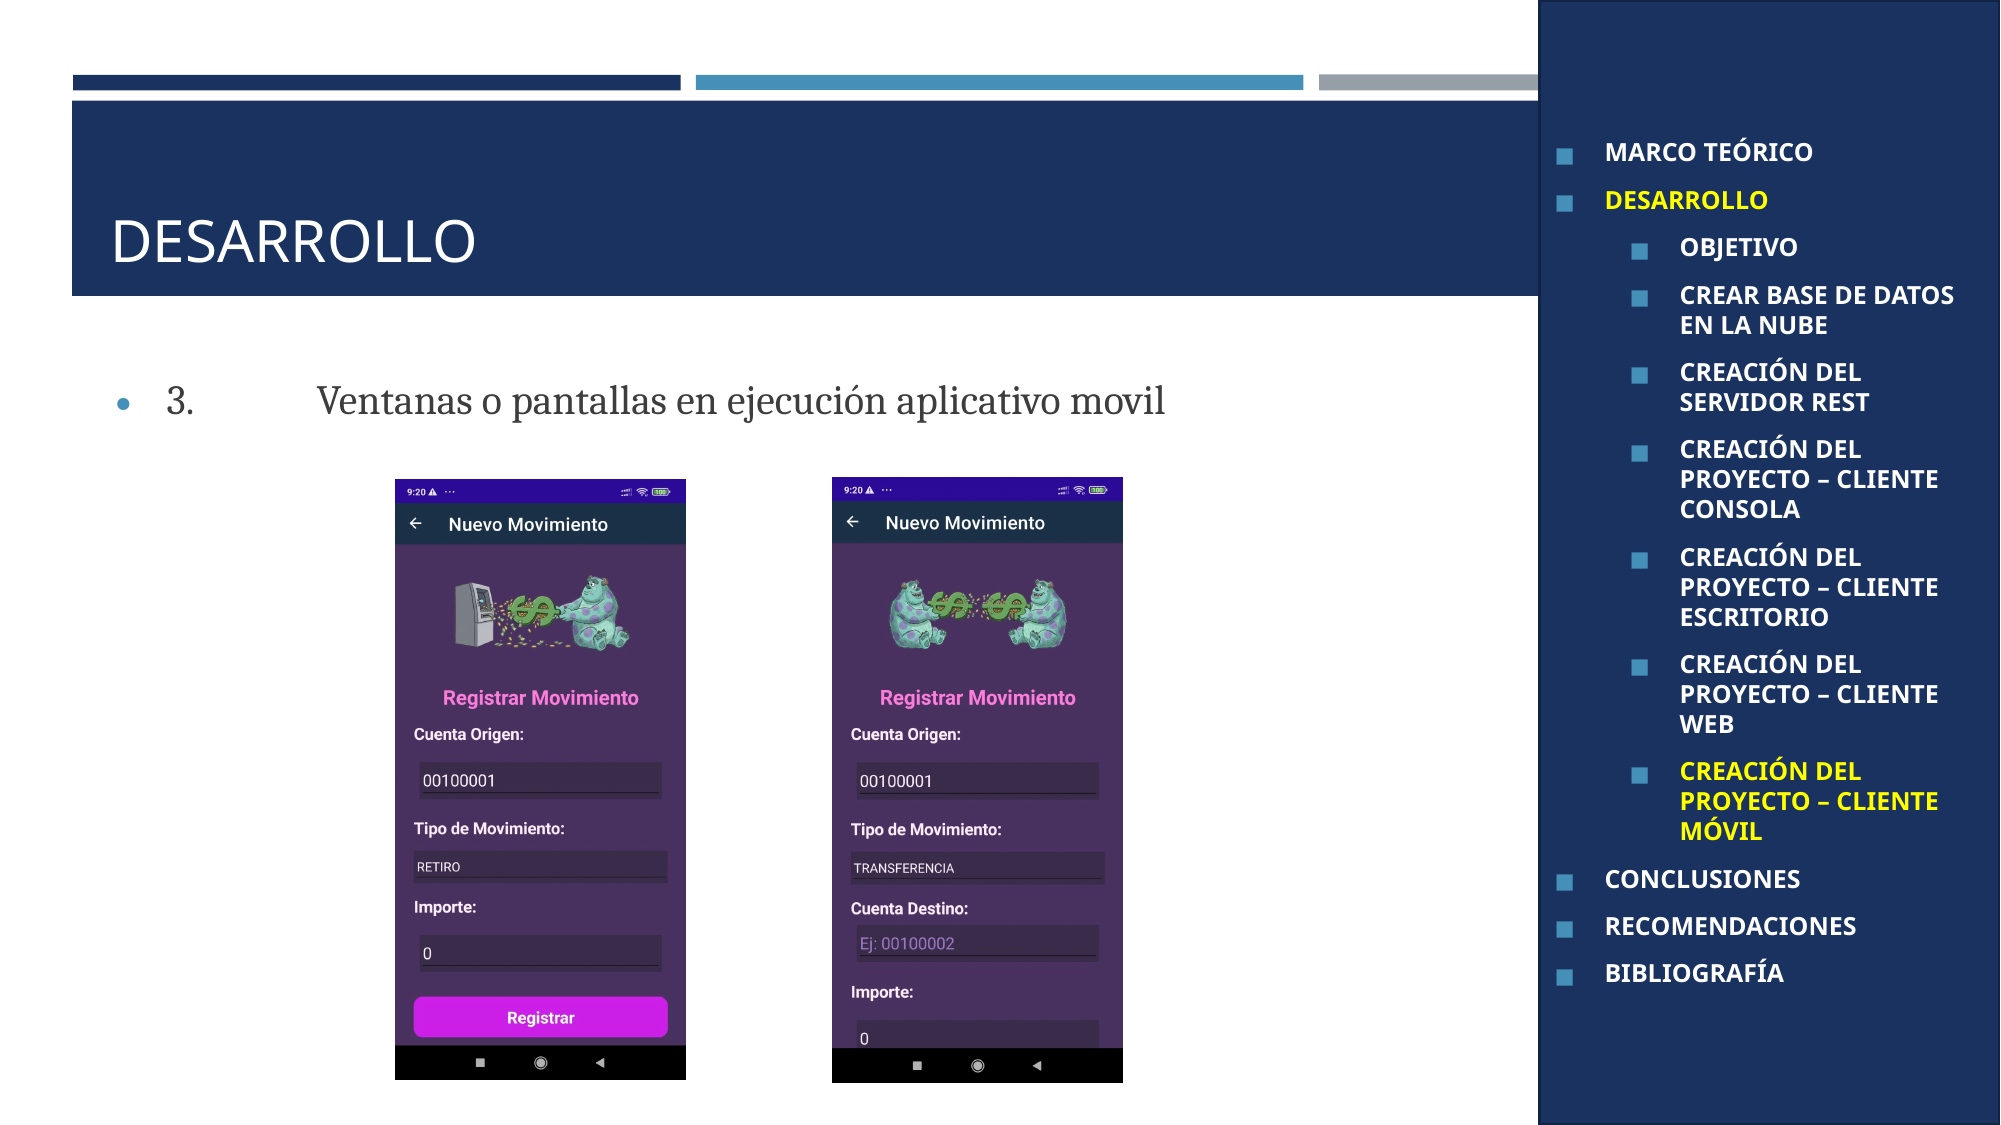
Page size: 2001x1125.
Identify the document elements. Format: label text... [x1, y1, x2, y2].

picture [831, 477, 1123, 1083]
list 3. Ventanas o pantallas en ejecución aplicativo movil [95, 313, 1482, 480]
picture [395, 479, 686, 1081]
title DESARROLLO [95, 115, 1539, 282]
text_box MARCO TEÓRICO DESARROLLO OBJETIVO CREAR BASE DE DATOS EN LA NUBE CREACIÓN DEL SERVIDOR REST CREACIÓN DEL PROYECTO – CLIENTE CONSOLA CREACIÓN DEL PROYECTO – CLIENTE ESCRITORIO CREACIÓN DEL PROYECTO – CLIENTE WEB CREACIÓN DEL PROYECTO – CLIENTE MÓVIL CONCLUSIONES RECOMENDACIONES BIBLIOGRAFÍA [1539, 0, 2000, 1125]
